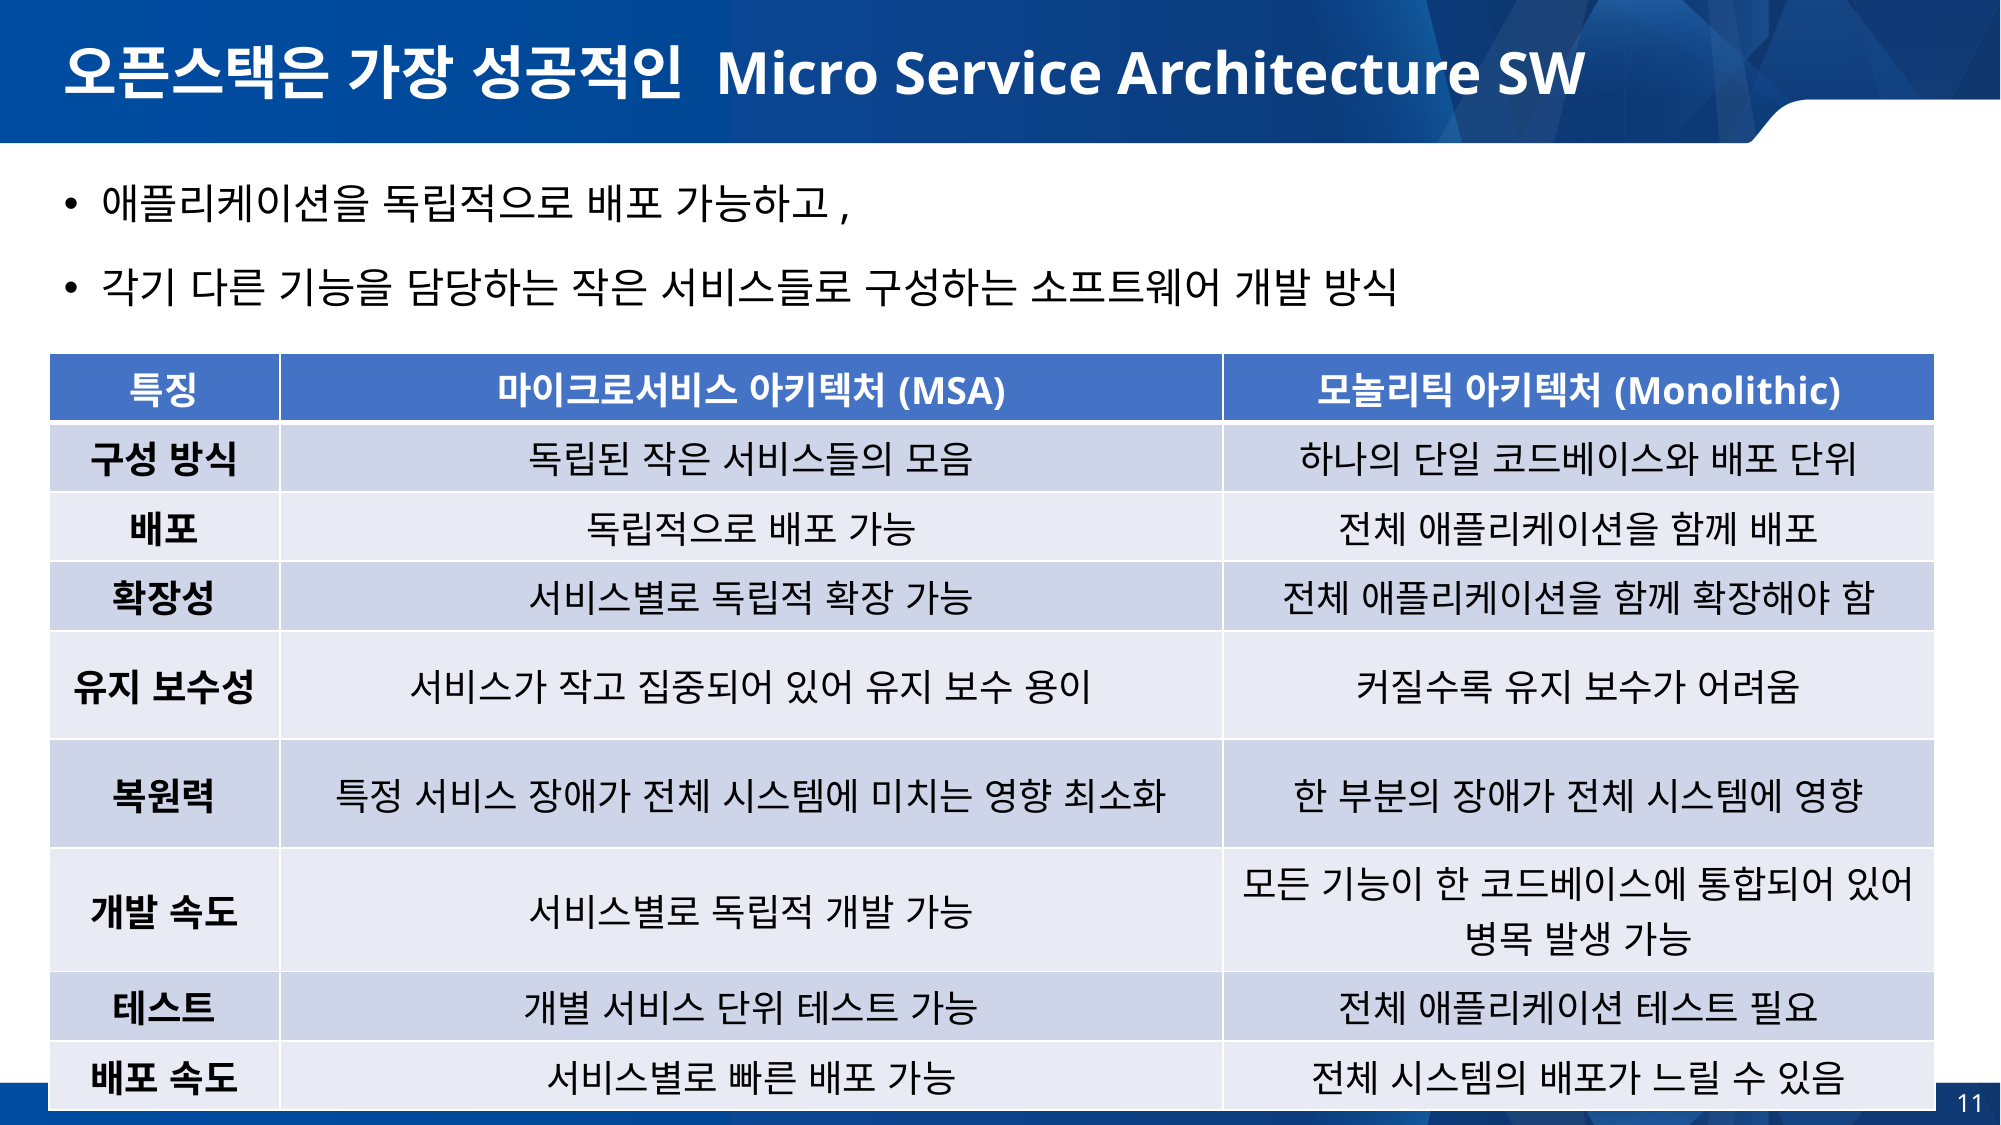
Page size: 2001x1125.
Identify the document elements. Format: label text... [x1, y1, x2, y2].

slide_number 11 [1787, 1084, 2000, 1125]
table_header 모놀리틱 아키텍처(Monolithic) [1224, 354, 1934, 420]
picture [0, 0, 2001, 1125]
title 오픈스택은 가장 성공적인 Micro Service Architecture SW [48, 31, 1961, 120]
table_cell 유지 보수성 [50, 632, 279, 738]
table_cell 구성 방식 [50, 425, 279, 491]
table_cell 커질수록 유지 보수가 어려움 [1224, 632, 1934, 738]
table_cell 서비스별로 빠른 배포 가능 [281, 1042, 1222, 1109]
table_cell 전체 애플리케이션을 함께 확장해야 함 [1224, 562, 1934, 630]
table_cell 전체 애플리케이션 테스트 필요 [1224, 972, 1934, 1040]
table_cell 전체 애플리케이션을 함께 배포 [1224, 493, 1934, 560]
table_cell 서비스별로 독립적 확장 가능 [281, 562, 1222, 630]
table_cell 복원력 [50, 740, 279, 847]
table_cell 독립된 작은 서비스들의 모음 [281, 425, 1222, 491]
table_header 특징 [50, 354, 279, 420]
table_cell 서비스가 작고 집중되어 있어 유지 보수 용이 [281, 632, 1222, 738]
table_cell 배포 [50, 493, 279, 560]
table_cell 배포 속도 [50, 1042, 279, 1109]
table_cell 특정 서비스 장애가 전체 시스템에 미치는 영향 최소화 [281, 740, 1222, 847]
table_cell 개별 서비스 단위 테스트 가능 [281, 972, 1222, 1040]
table_cell 하나의 단일 코드베이스와 배포 단위 [1224, 425, 1934, 491]
table_cell 서비스별로 독립적 개발 가능 [281, 849, 1222, 971]
table_cell 개발 속도 [50, 849, 279, 971]
table_cell 독립적으로 배포 가능 [281, 493, 1222, 560]
list 애플리케이션을 독립적으로 배포 가능하고, 각기 다른 기능을 담당하는 작은 서비스들로 구성하는 소프트웨어 개발 방식 [48, 158, 1961, 1069]
table_cell 확장성 [50, 562, 279, 630]
table_header 마이크로서비스 아키텍처(MSA) [281, 354, 1222, 420]
table_cell 모든 기능이 한 코드베이스에 통합되어 있어 병목 발생 가능 [1224, 849, 1934, 971]
table_cell 테스트 [50, 972, 279, 1040]
table_cell 전체 시스템의 배포가 느릴 수 있음 [1224, 1042, 1934, 1109]
table_cell 한 부분의 장애가 전체 시스템에 영향 [1224, 740, 1934, 847]
